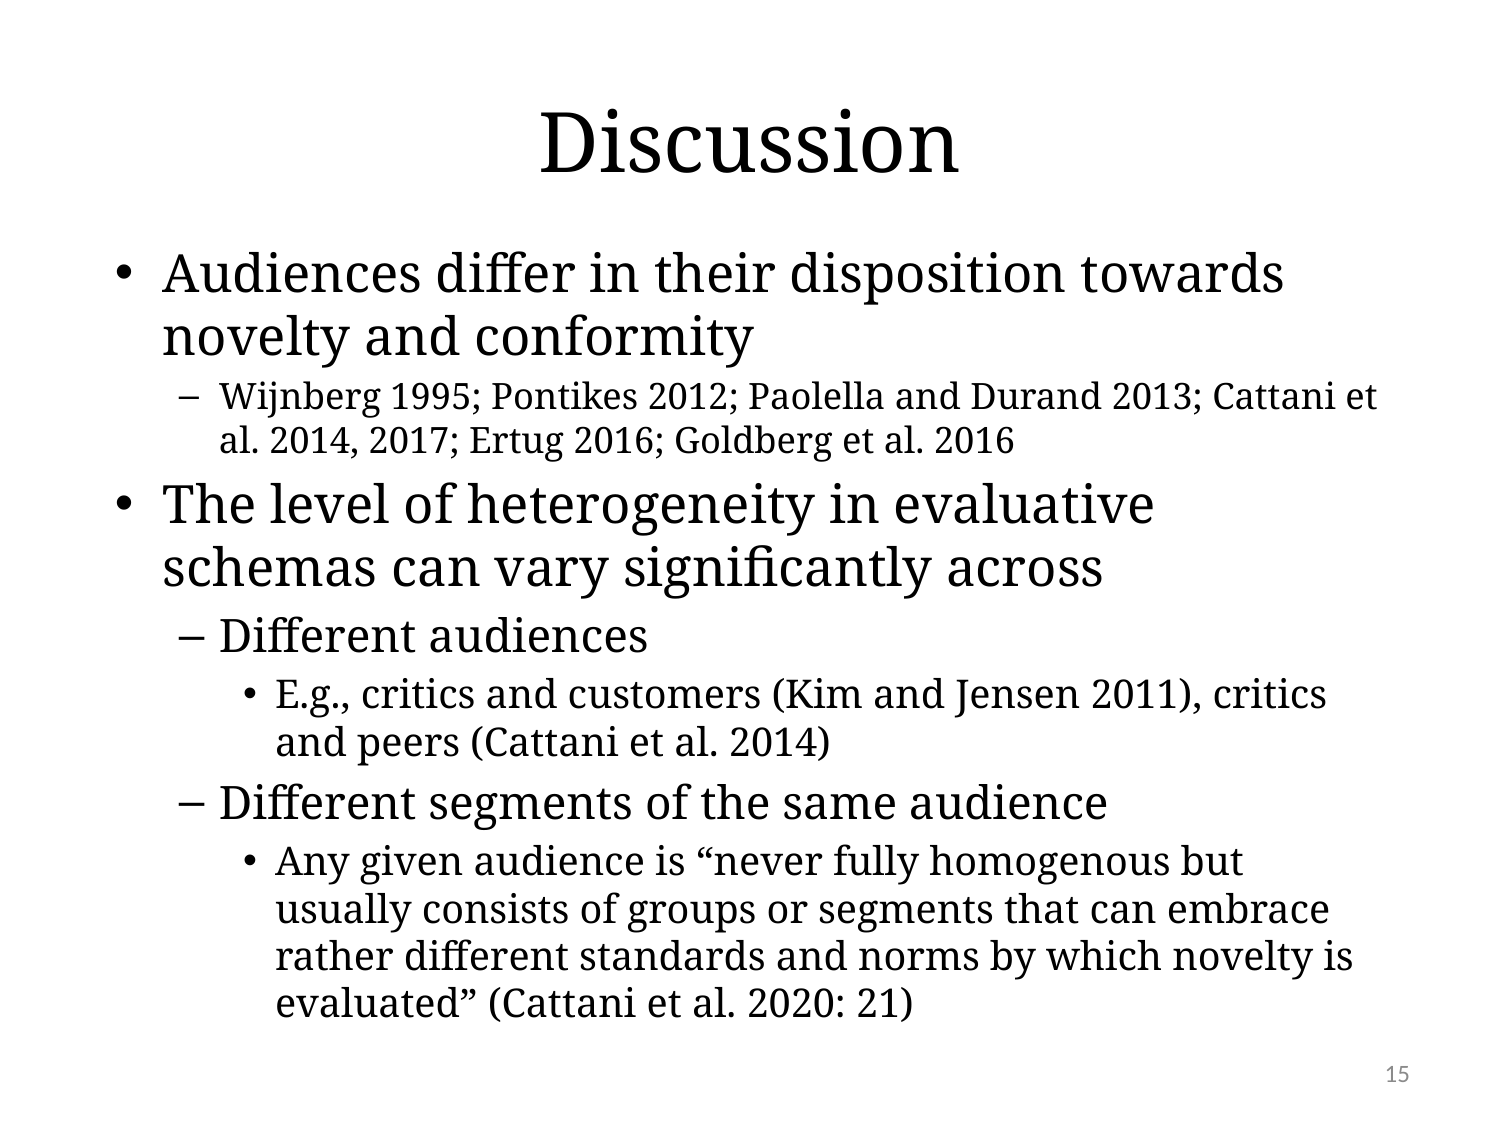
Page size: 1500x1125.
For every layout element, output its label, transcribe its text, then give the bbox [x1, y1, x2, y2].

slide_number 15 [1074, 1042, 1425, 1103]
title Discussion [75, 45, 1425, 233]
list Audiences differ in their disposition towards novelty and conformity Wijnberg 1995; Pontikes 2012; Paolella and Durand 2013; Cattani et al. 2014, 2017; Ertug 2016; Goldberg et al. 2016 The level of heterogeneity in evaluative schemas can vary significantly across Different audiences E.g., critics and customers (Kim and Jensen 2011), critics and peers (Cattani et al. 2014) Different segments of the same audience Any given audience is “never fully homogenous but usually consists of groups or segments that can embrace rather different standards and norms by which novelty is evaluated” (Cattani et al. 2020: 21) [99, 232, 1400, 1043]
